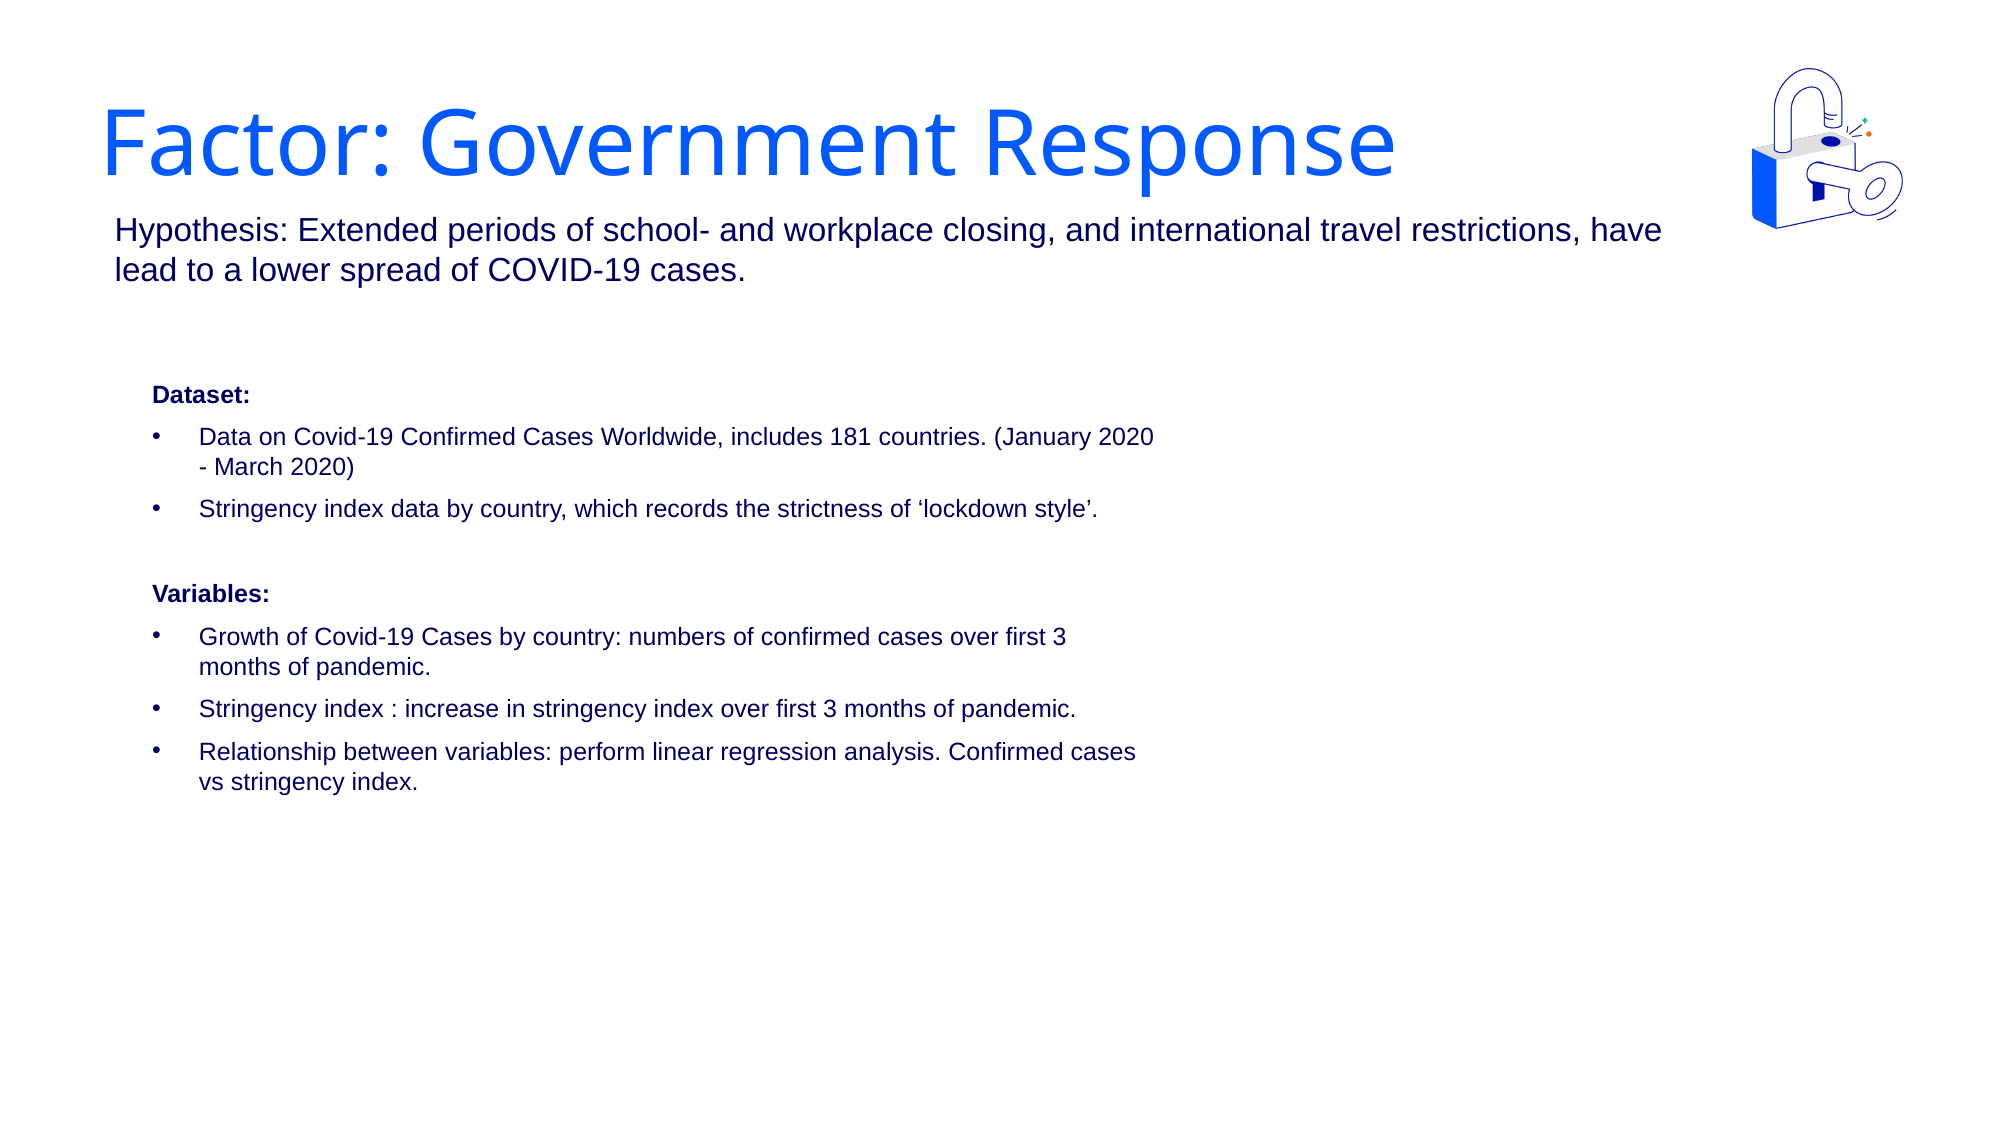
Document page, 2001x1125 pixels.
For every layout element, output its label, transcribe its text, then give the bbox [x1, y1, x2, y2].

picture [1752, 68, 1903, 229]
text_box Hypothesis: Extended periods of school- and workplace closing, and international travel restrictions, have lead to a lower spread of COVID-19 cases. [99, 201, 1721, 296]
title Factor: Government Response [99, 96, 1752, 202]
text_box Dataset: Data on Covid-19 Confirmed Cases Worldwide, includes 181 countries. (January 2020 - March 2020) Stringency index data by country, which records the strictness of ‘lockdown style’. Variables: Growth of Covid-19 Cases by country: numbers of confirmed cases over first 3 months of pandemic. Stringency index : increase in stringency index over first 3 months of pandemic. Relationship between variables: perform linear regression analysis. Confirmed cases vs stringency index. [137, 370, 1172, 845]
